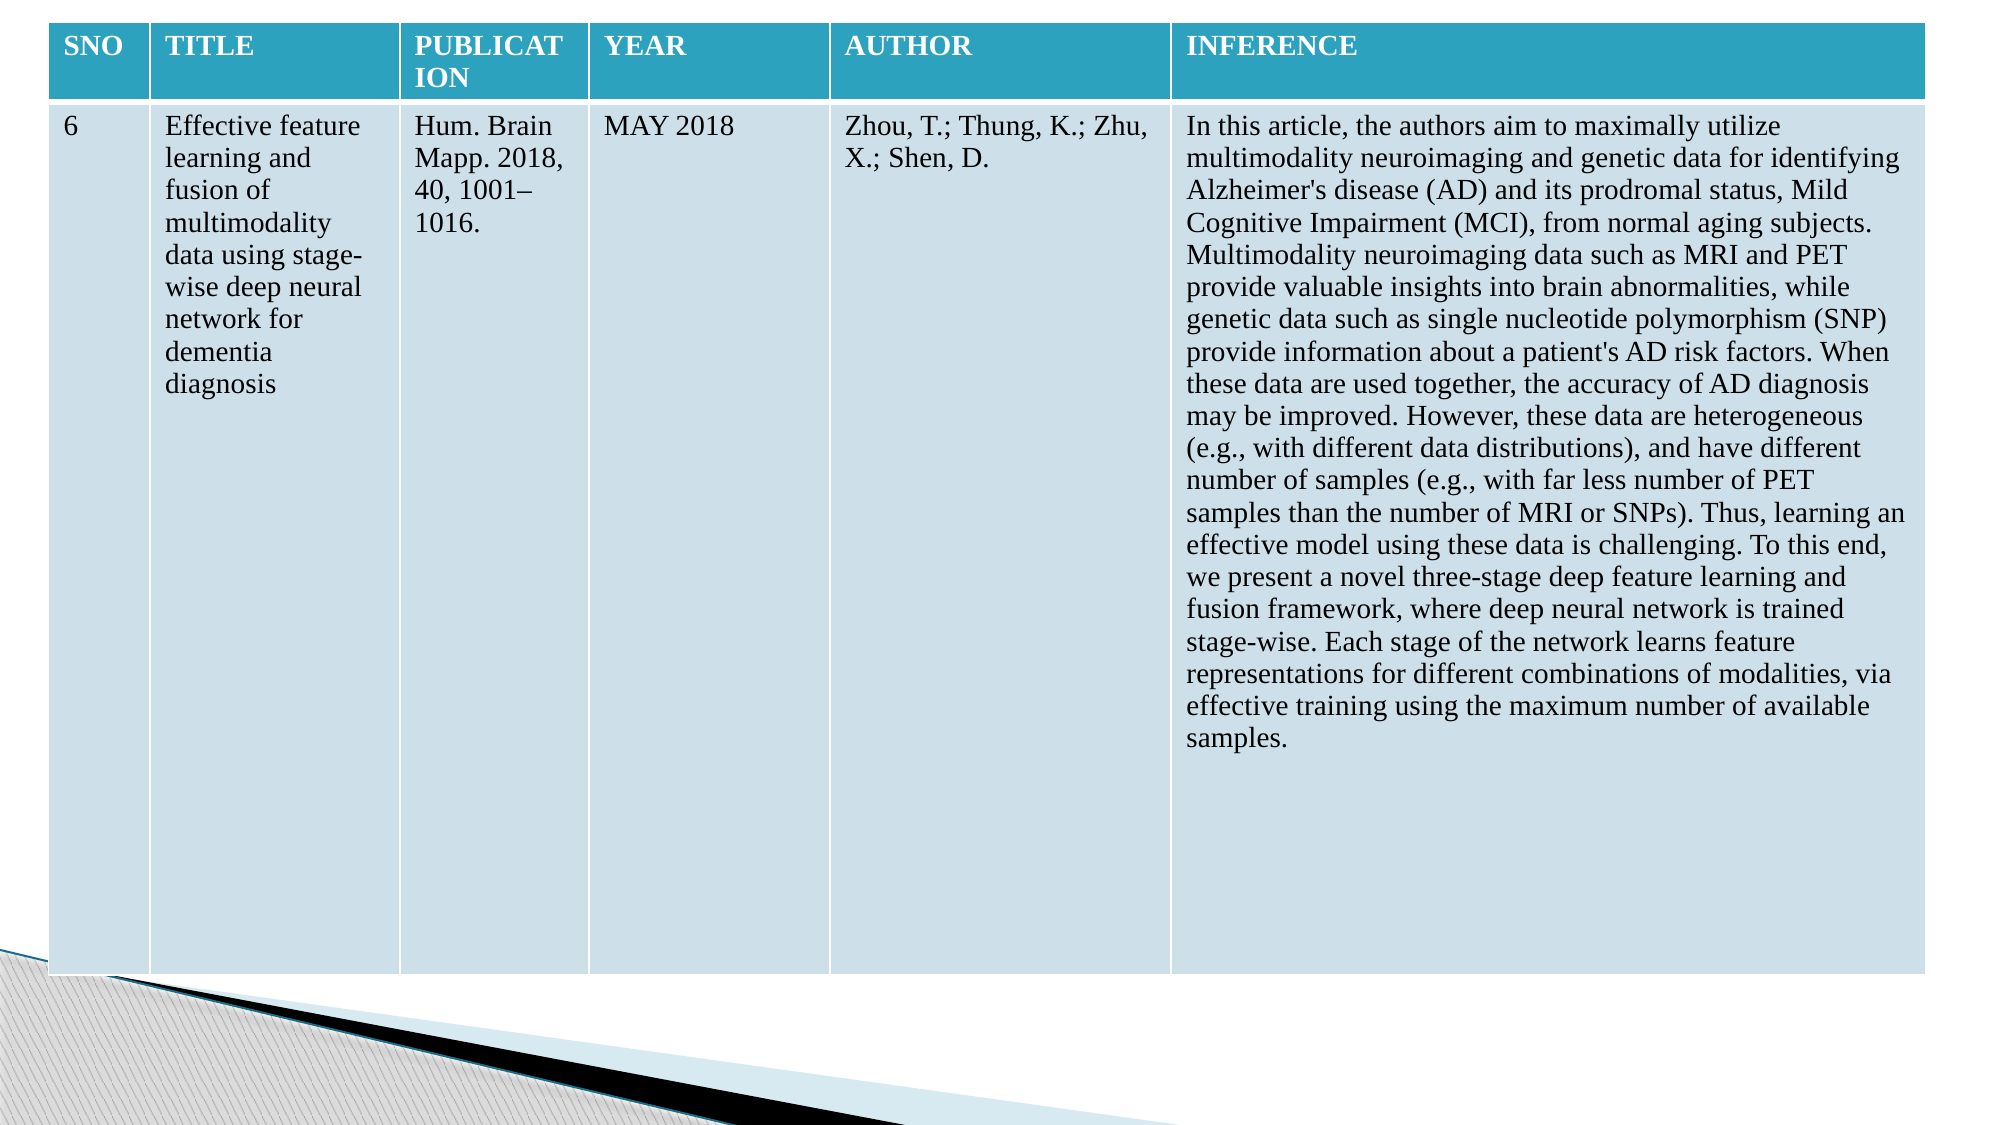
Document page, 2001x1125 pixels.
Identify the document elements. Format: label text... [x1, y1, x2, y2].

table_header AUTHOR [831, 23, 1170, 99]
table_header PUBLICATION [401, 23, 588, 99]
table_cell In this article, the authors aim to maximally utilize multimodality neuroimaging and genetic data for identifying Alzheimer's disease (AD) and its prodromal status, Mild Cognitive Impairment (MCI), from normal aging subjects. Multimodality neuroimaging data such as MRI and PET provide valuable insights into brain abnormalities, while genetic data such as single nucleotide polymorphism (SNP) provide information about a patient's AD risk factors. When these data are used together, the accuracy of AD diagnosis may be improved. However, these data are heterogeneous (e.g., with different data distributions), and have different number of samples (e.g., with far less number of PET samples than the number of MRI or SNPs). Thus, learning an effective model using these data is challenging. To this end, we present a novel three-stage deep feature learning and fusion framework, where deep neural network is trained stage-wise. Each stage of the network learns feature representations for different combinations of modalities, via effective training using the maximum number of available samples. [1172, 105, 1925, 974]
table_cell MAY 2018 [590, 105, 829, 974]
table_header SNO [49, 23, 149, 99]
table_header TITLE [151, 23, 399, 99]
table_cell 6 [49, 105, 149, 974]
table_cell Effective feature learning and fusion of multimodality data using stage-wise deep neural network for dementia diagnosis [151, 105, 399, 974]
table_cell Hum. Brain Mapp. 2018, 40, 1001–1016. [401, 105, 588, 974]
table_header INFERENCE [1172, 23, 1925, 99]
table_cell Zhou, T.; Thung, K.; Zhu, X.; Shen, D. [831, 105, 1170, 974]
table_header YEAR [590, 23, 829, 99]
